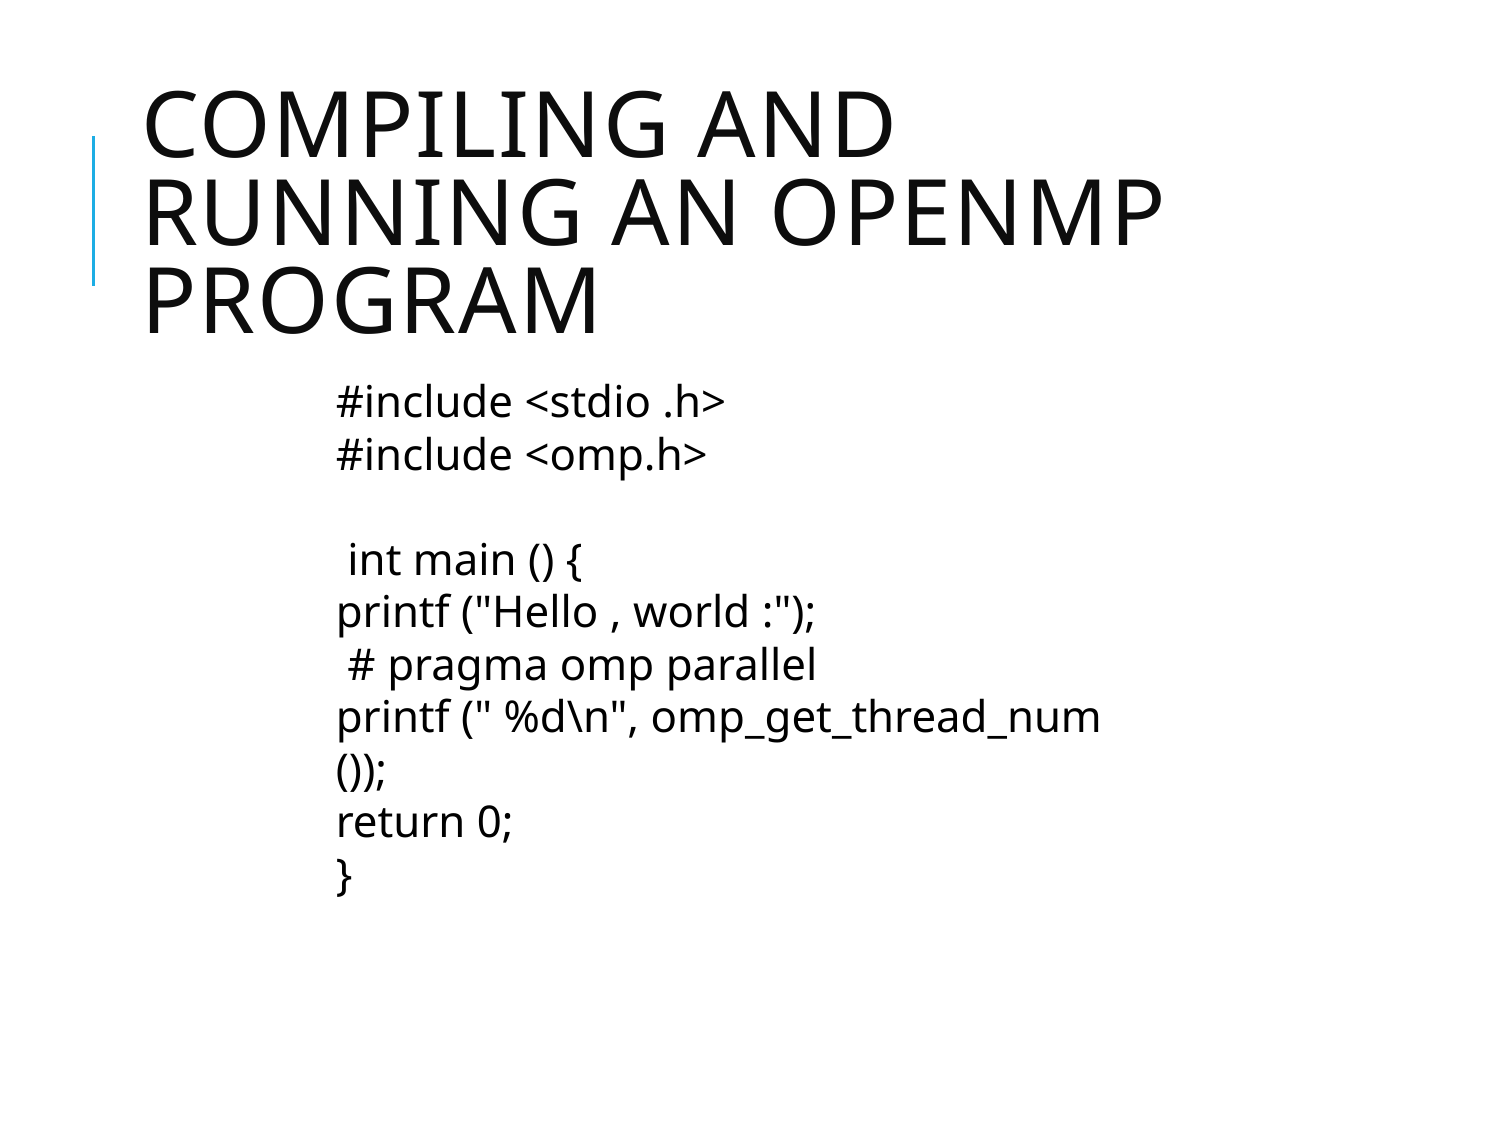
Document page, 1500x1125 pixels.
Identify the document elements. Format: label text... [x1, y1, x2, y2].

title Compiling and running an OpenMP program [126, 96, 1322, 342]
text_box #include <stdio .h> #include <omp.h> int main () { printf ("Hello , world :"); # pragma omp parallel printf (" %d\n", omp_get_thread_num ()); return 0; } [321, 366, 1179, 907]
